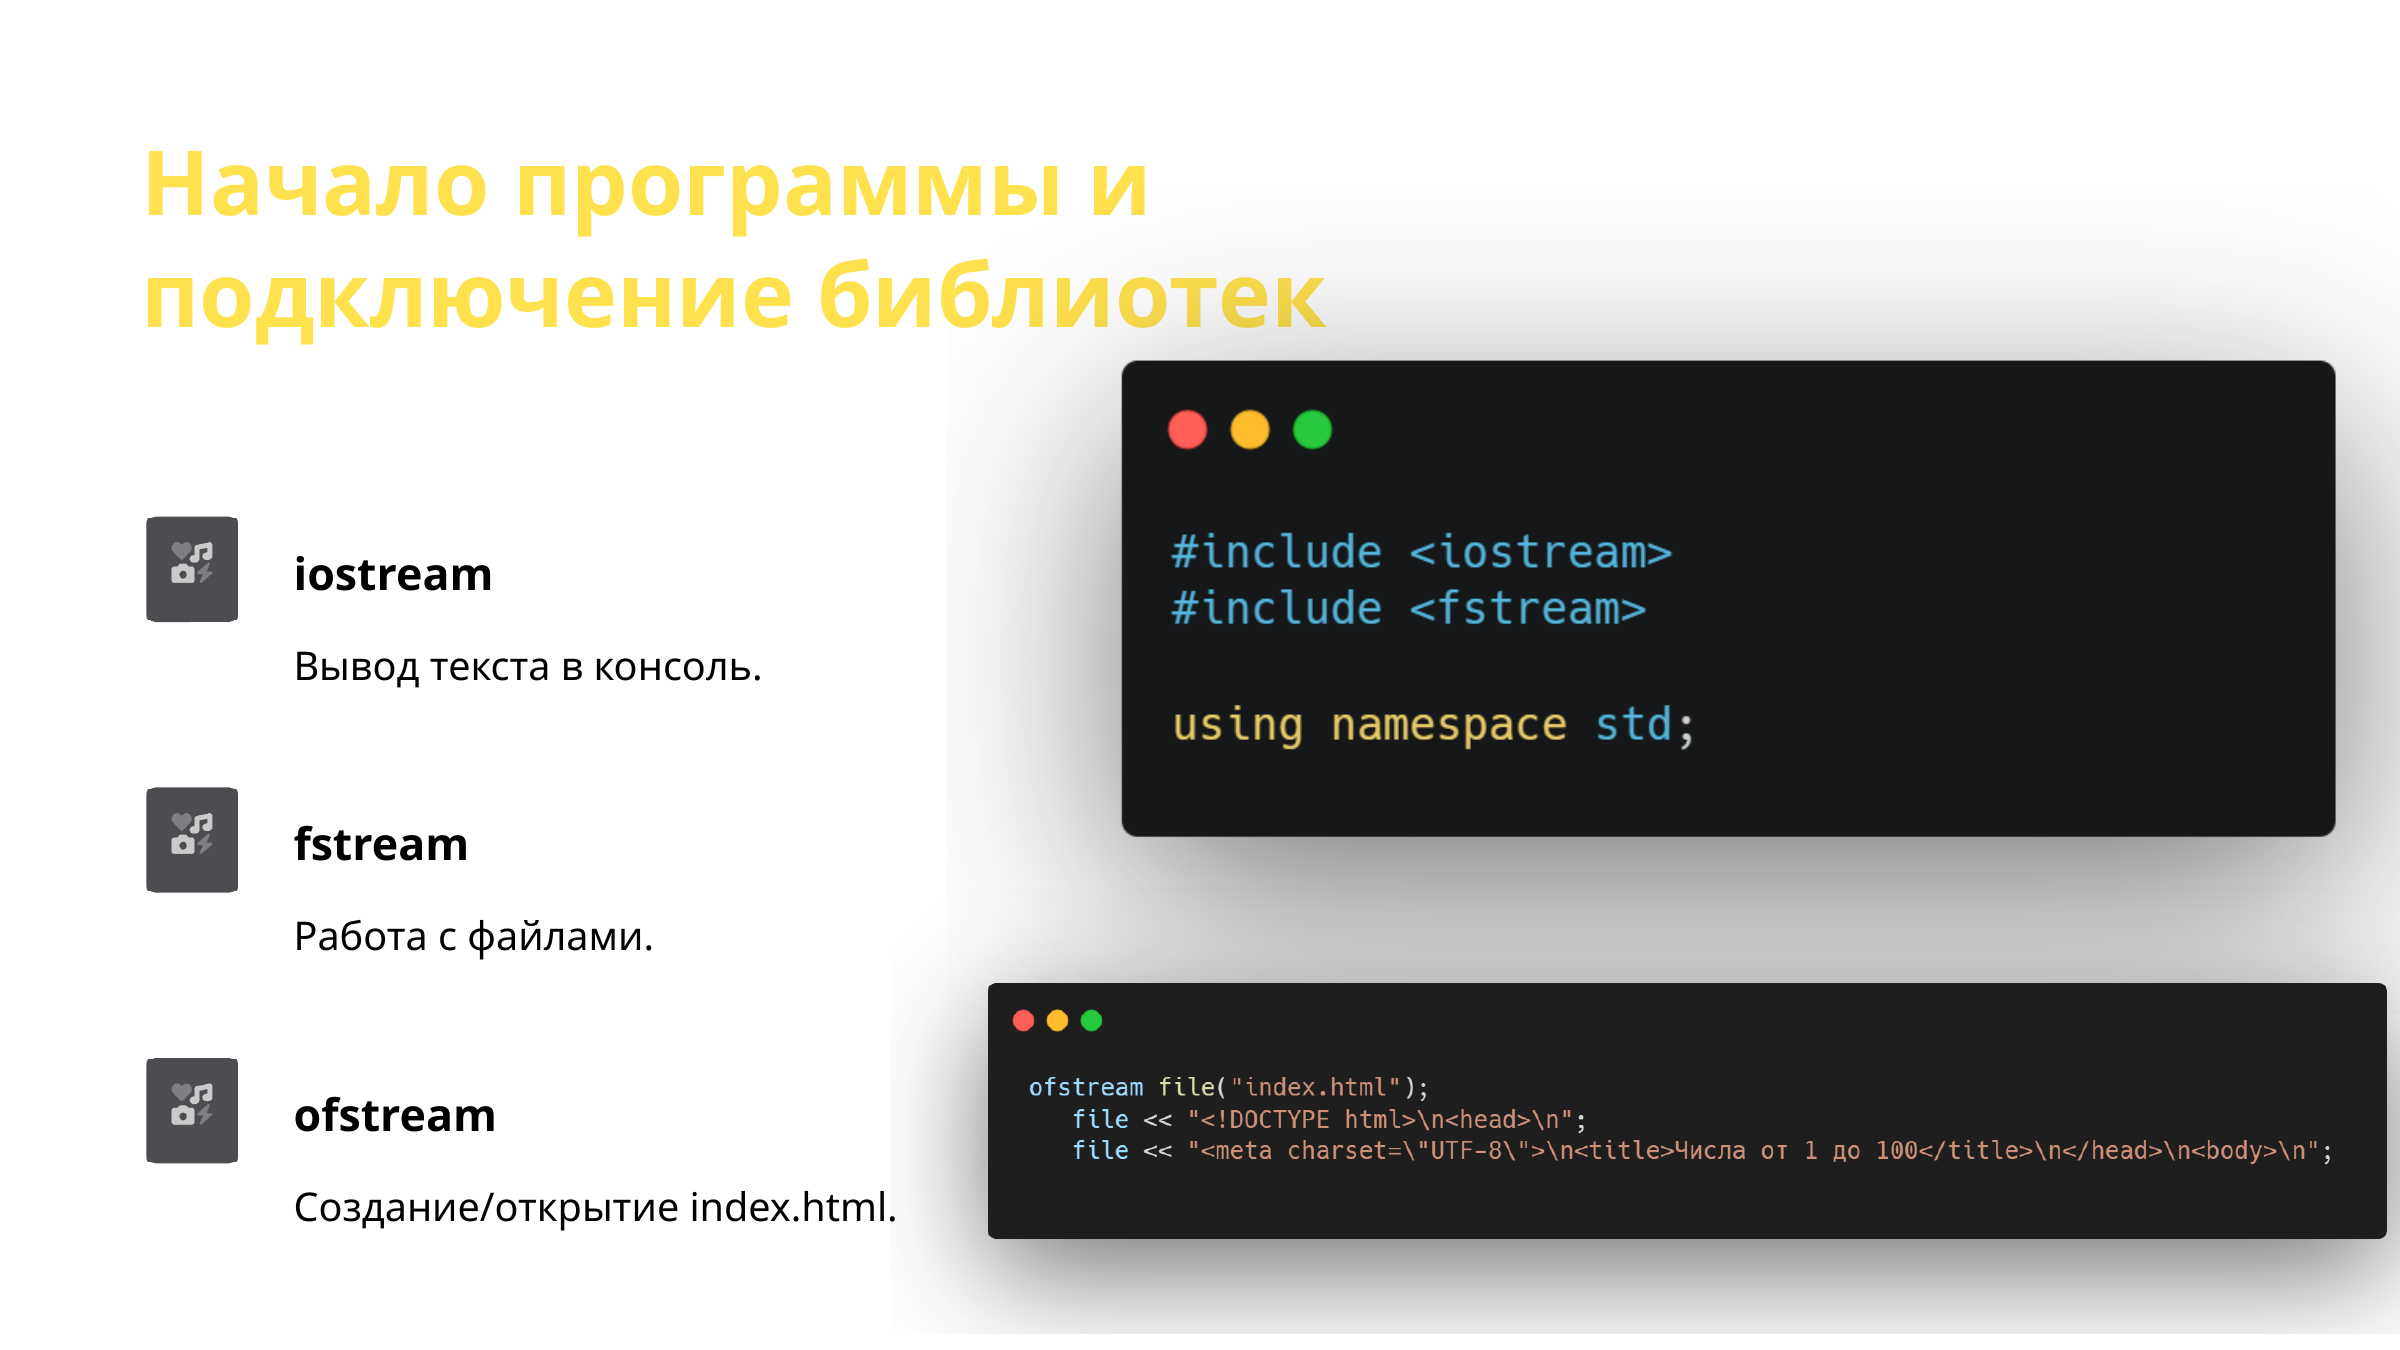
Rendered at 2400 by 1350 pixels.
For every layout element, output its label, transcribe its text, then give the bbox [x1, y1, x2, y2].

picture [141, 789, 243, 891]
text_box fstream [293, 813, 744, 870]
picture [141, 1059, 243, 1162]
text_box ofstream [293, 1084, 744, 1141]
text_box Работа с файлами. [293, 893, 891, 959]
text_box Начало программы и подключение библиотек [141, 120, 1359, 458]
picture [141, 518, 243, 620]
picture [891, 184, 2400, 1334]
text_box Создание/открытие index.html. [293, 1164, 891, 1230]
text_box iostream [293, 542, 744, 600]
text_box Вывод текста в консоль. [293, 623, 947, 689]
